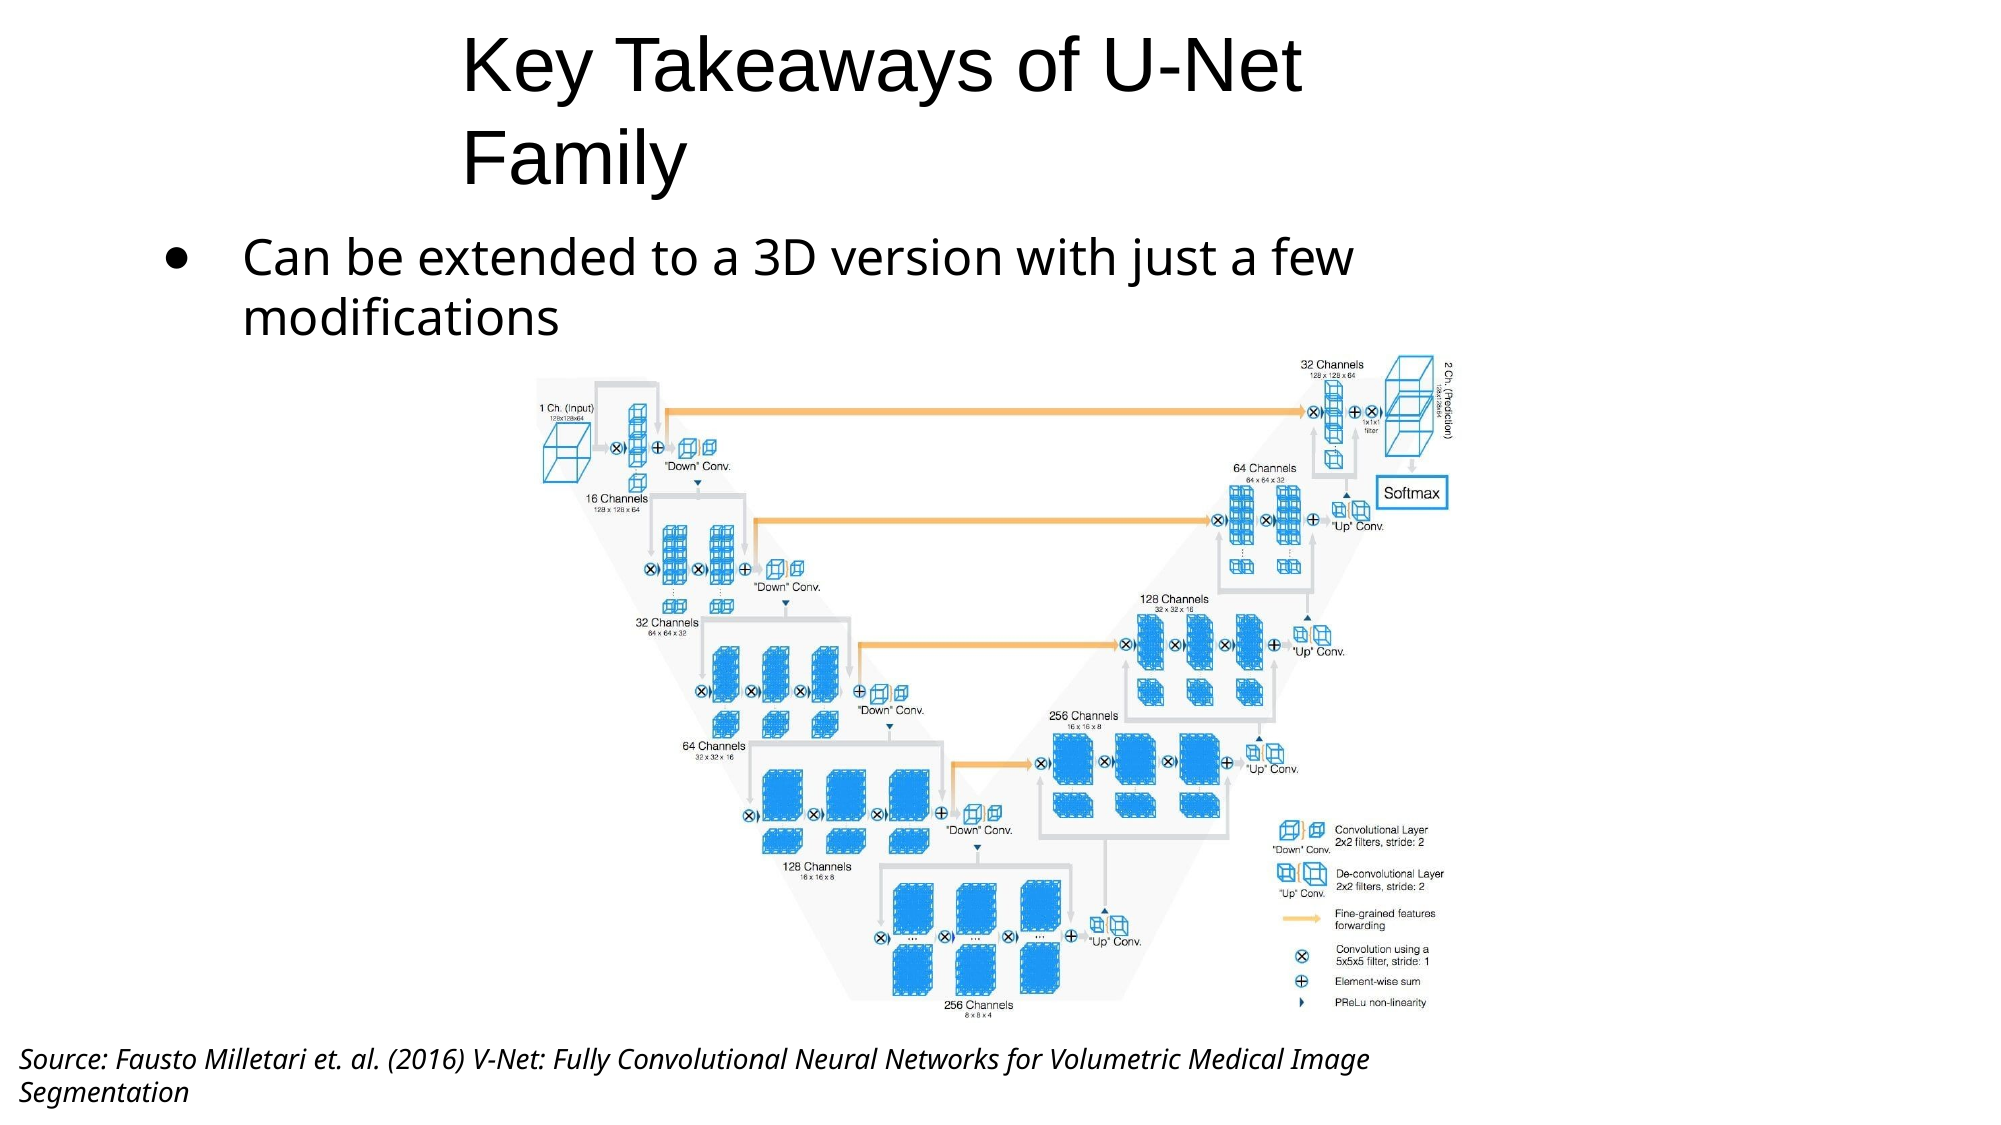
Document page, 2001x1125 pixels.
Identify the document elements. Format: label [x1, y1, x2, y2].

text_box [159, 222, 1606, 346]
text_box [15, 1038, 1528, 1109]
picture [511, 353, 1489, 1025]
title [459, 10, 1540, 202]
